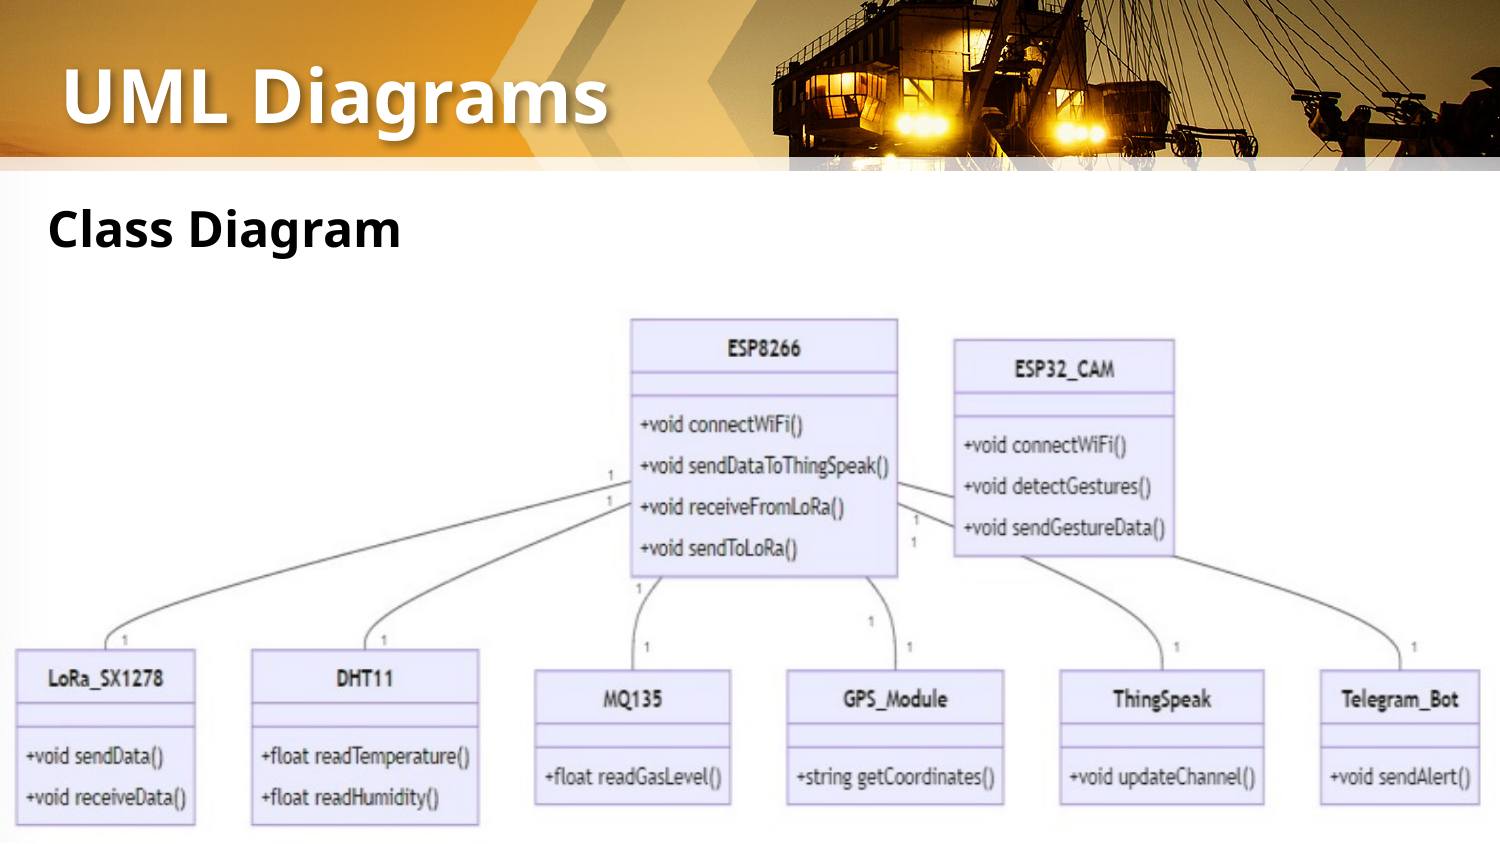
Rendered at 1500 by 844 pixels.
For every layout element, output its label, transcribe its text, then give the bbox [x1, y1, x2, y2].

text_box UML Diagrams [23, 46, 647, 141]
picture [0, 0, 1500, 844]
